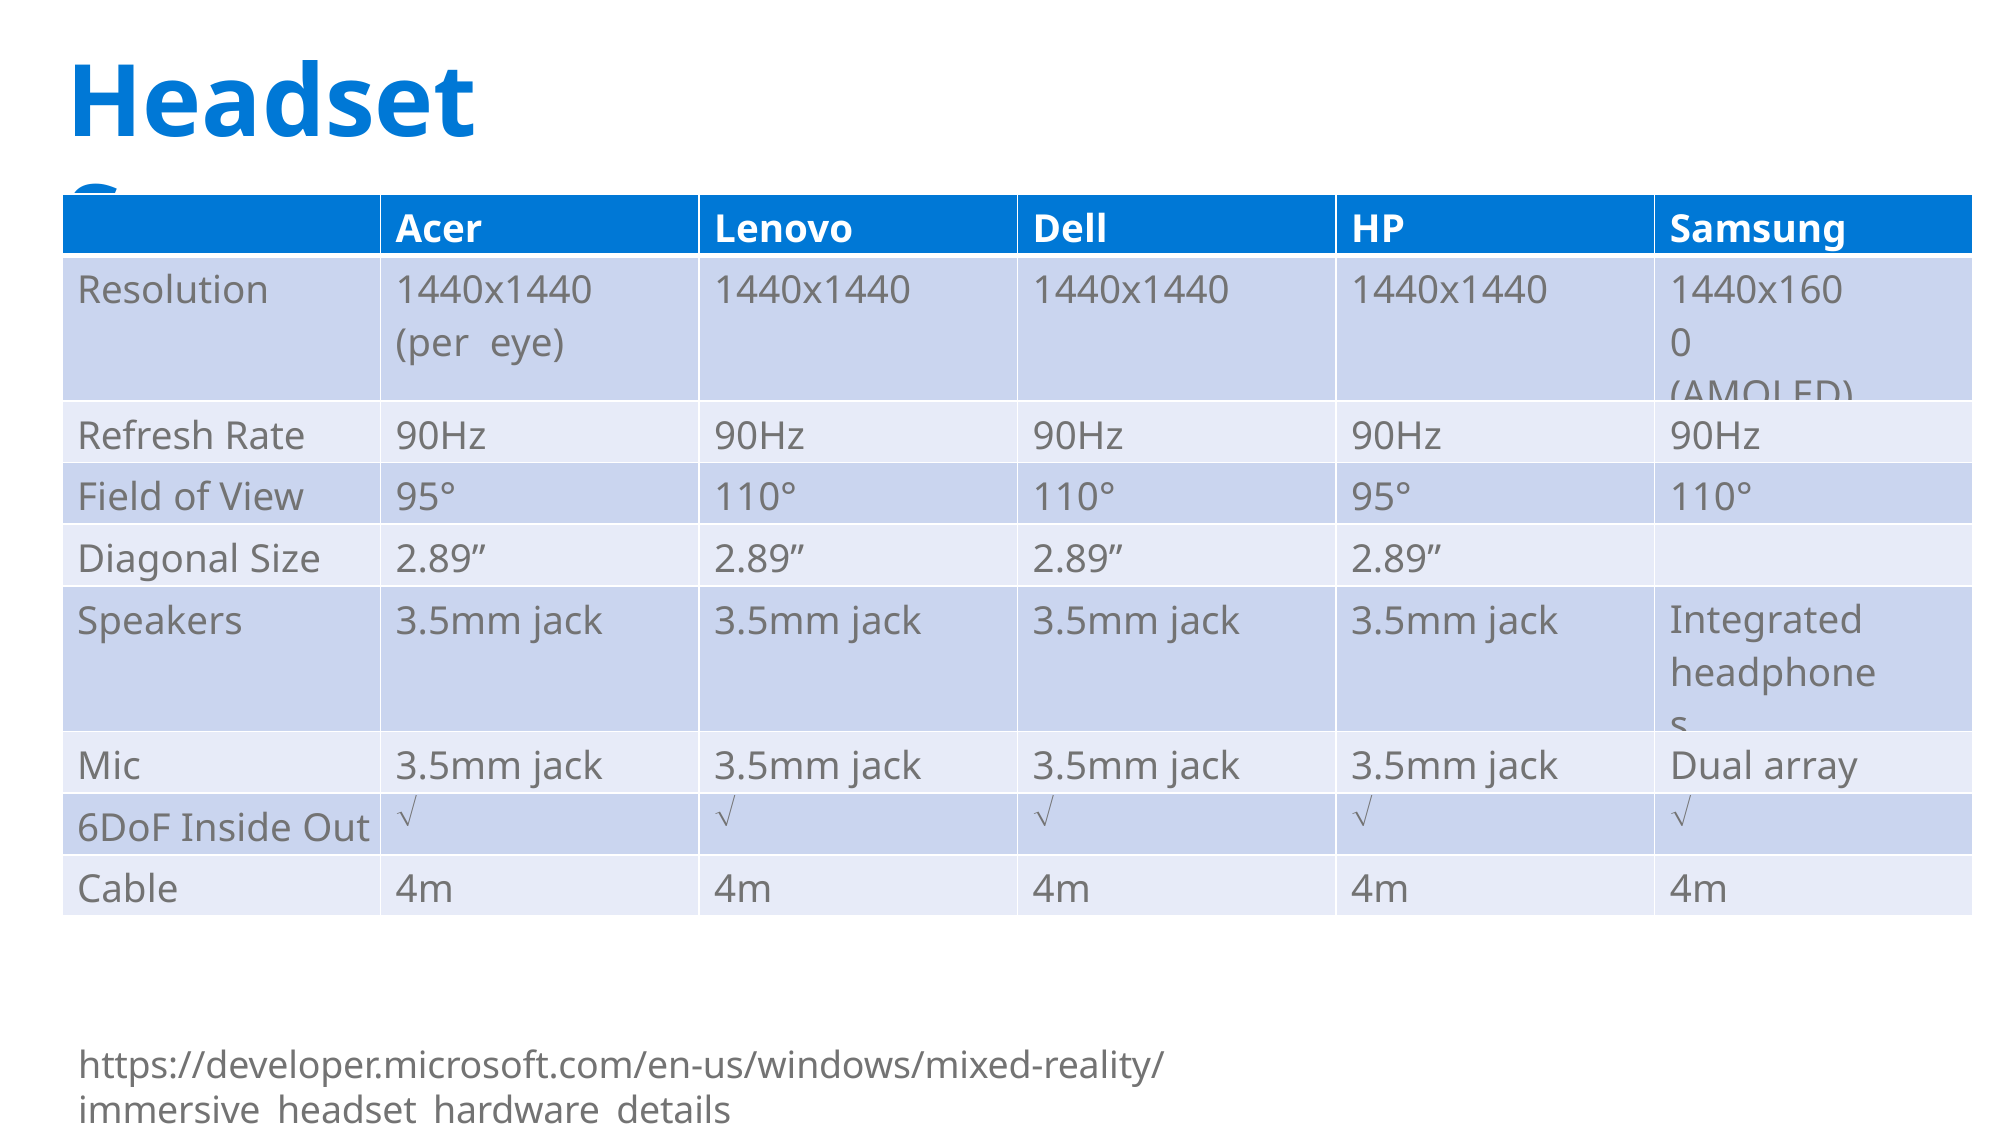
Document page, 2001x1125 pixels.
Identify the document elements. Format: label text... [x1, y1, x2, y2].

table_cell 2.89” [381, 525, 698, 585]
table_cell 3.5mm jack [1018, 587, 1335, 731]
table_cell 1440x1440 (per eye) [381, 258, 698, 400]
table_cell 4m [1655, 856, 1972, 915]
table_cell 3.5mm jack [381, 732, 698, 792]
table_header Lenovo [700, 195, 1017, 253]
table_cell  [1655, 794, 1972, 854]
table_cell 95° [1337, 463, 1654, 523]
table_cell 4m [1337, 856, 1654, 915]
table_cell 3.5mm jack [700, 732, 1017, 792]
table_cell 3.5mm jack [700, 587, 1017, 731]
table_cell 90Hz [700, 402, 1017, 462]
table_cell 1440x1440 [1018, 258, 1335, 400]
table_cell 95° [381, 463, 698, 523]
table_cell 110° [1018, 463, 1335, 523]
table_cell 90Hz [381, 402, 698, 462]
table_cell  [1018, 794, 1335, 854]
table_header Acer [381, 195, 698, 253]
table_cell Field of View [63, 463, 380, 523]
table_header Dell [1018, 195, 1335, 253]
table_cell 2.89” [1018, 525, 1335, 585]
table_cell Diagonal Size [63, 525, 380, 585]
table_cell Speakers [63, 587, 380, 731]
table_cell 3.5mm jack [381, 587, 698, 731]
table_cell Mic [63, 732, 380, 792]
table_cell Dual array [1655, 732, 1972, 792]
table_cell 90Hz [1018, 402, 1335, 462]
table_cell 6DoF Inside Out [63, 794, 380, 854]
table_cell 3.5mm jack [1018, 732, 1335, 792]
table_cell Resolution [63, 258, 380, 400]
table_cell Cable [63, 856, 380, 915]
table_cell  [700, 794, 1017, 854]
table_cell 3.5mm jack [1337, 732, 1654, 792]
table_cell 110° [700, 463, 1017, 523]
table_header [63, 195, 380, 253]
table_cell 4m [381, 856, 698, 915]
table_cell 2.89” [700, 525, 1017, 585]
table_cell 2.89” [1337, 525, 1654, 585]
table_cell 4m [1018, 856, 1335, 915]
text_box https://developer.microsoft.com/en-us/windows/mixed-reality/immersive_headset_hardware_details [76, 1039, 1723, 1125]
table_cell [1655, 525, 1972, 585]
table_header HP [1337, 195, 1654, 253]
table_cell 3.5mm jack [1337, 587, 1654, 731]
table_cell Refresh Rate [63, 402, 380, 462]
table_cell 110° [1655, 463, 1972, 523]
table_cell 1440x1440 [700, 258, 1017, 400]
table_cell Integrated headphones [1655, 587, 1972, 731]
title Headset Specs [64, 34, 745, 193]
table_cell  [1337, 794, 1654, 854]
table_cell 4m [700, 856, 1017, 915]
table_cell 1440x1600 (AMOLED) [1655, 258, 1972, 400]
table_cell 90Hz [1655, 402, 1972, 462]
table_header Samsung [1655, 195, 1972, 253]
table_cell  [381, 794, 698, 854]
table_cell 1440x1440 [1337, 258, 1654, 400]
table_cell 90Hz [1337, 402, 1654, 462]
